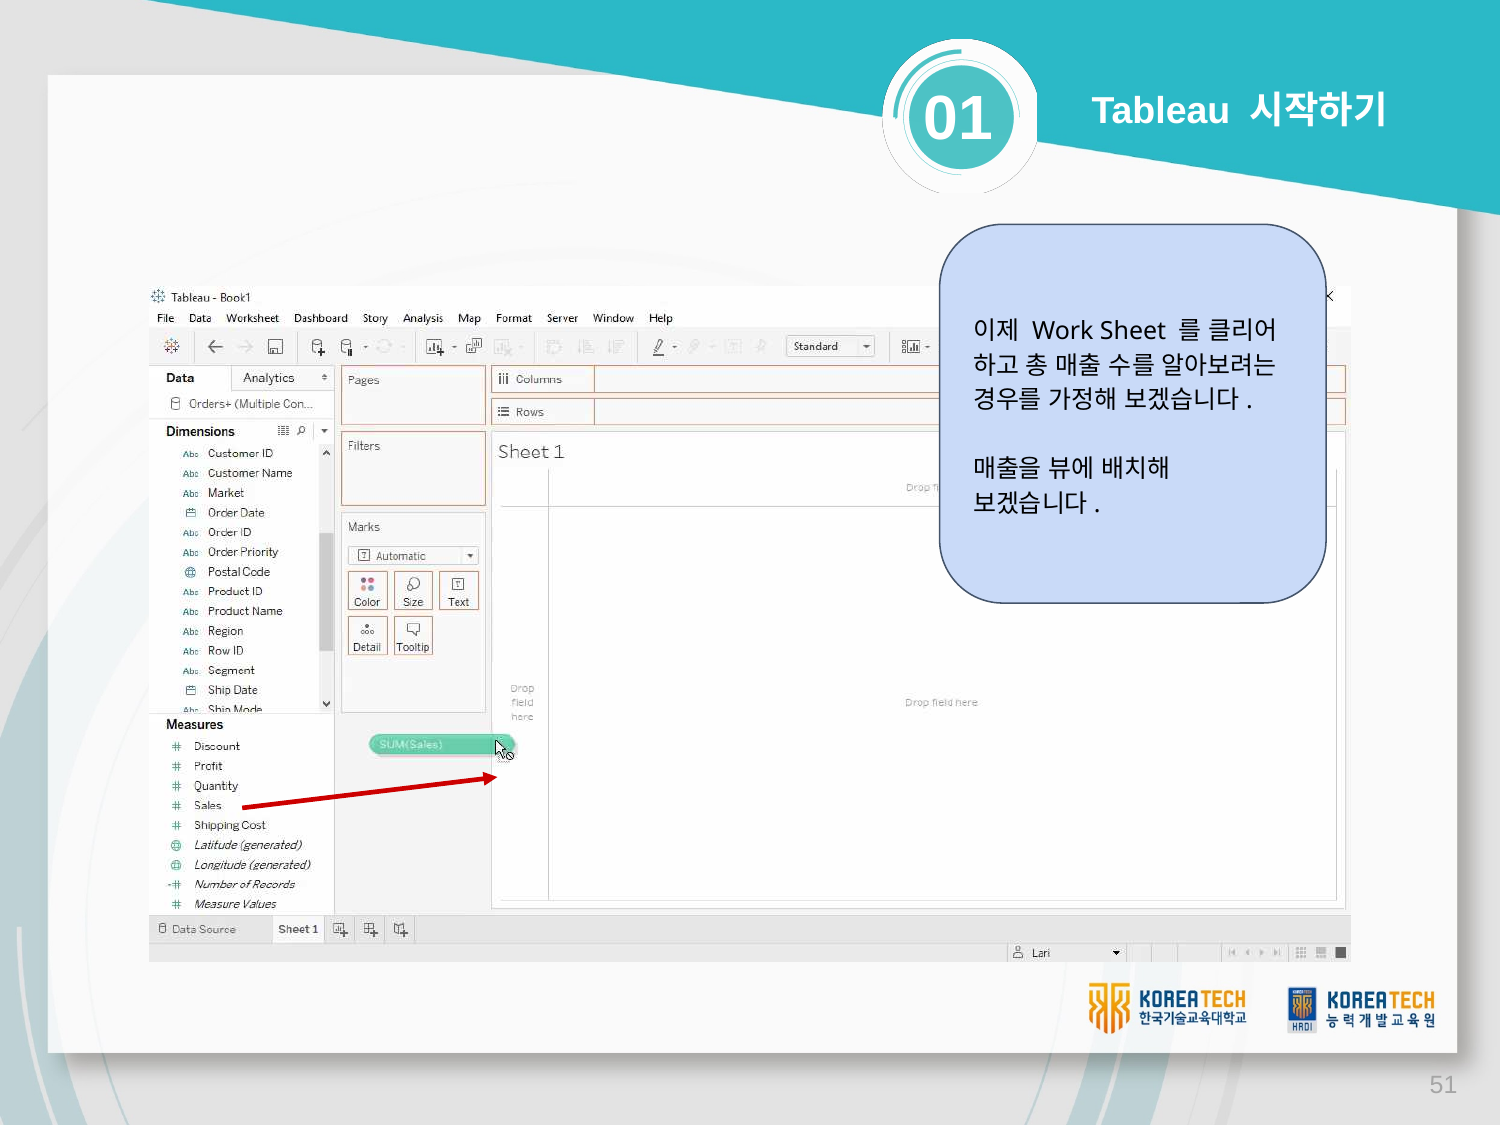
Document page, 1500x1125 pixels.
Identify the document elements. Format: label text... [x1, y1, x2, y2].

text_box 이제 Work Sheet 를 클리어 하고 총 매출 수를 알아보려는 경우를 가정해 보겠습니다. 매출을 뷰에 배치해 보겠습니다. [939, 224, 1326, 284]
picture [0, 0, 1500, 1125]
text_box Tableau 시작하기 [1046, 78, 1433, 140]
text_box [241, 776, 498, 809]
slide_number 51 [1225, 1053, 1473, 1114]
